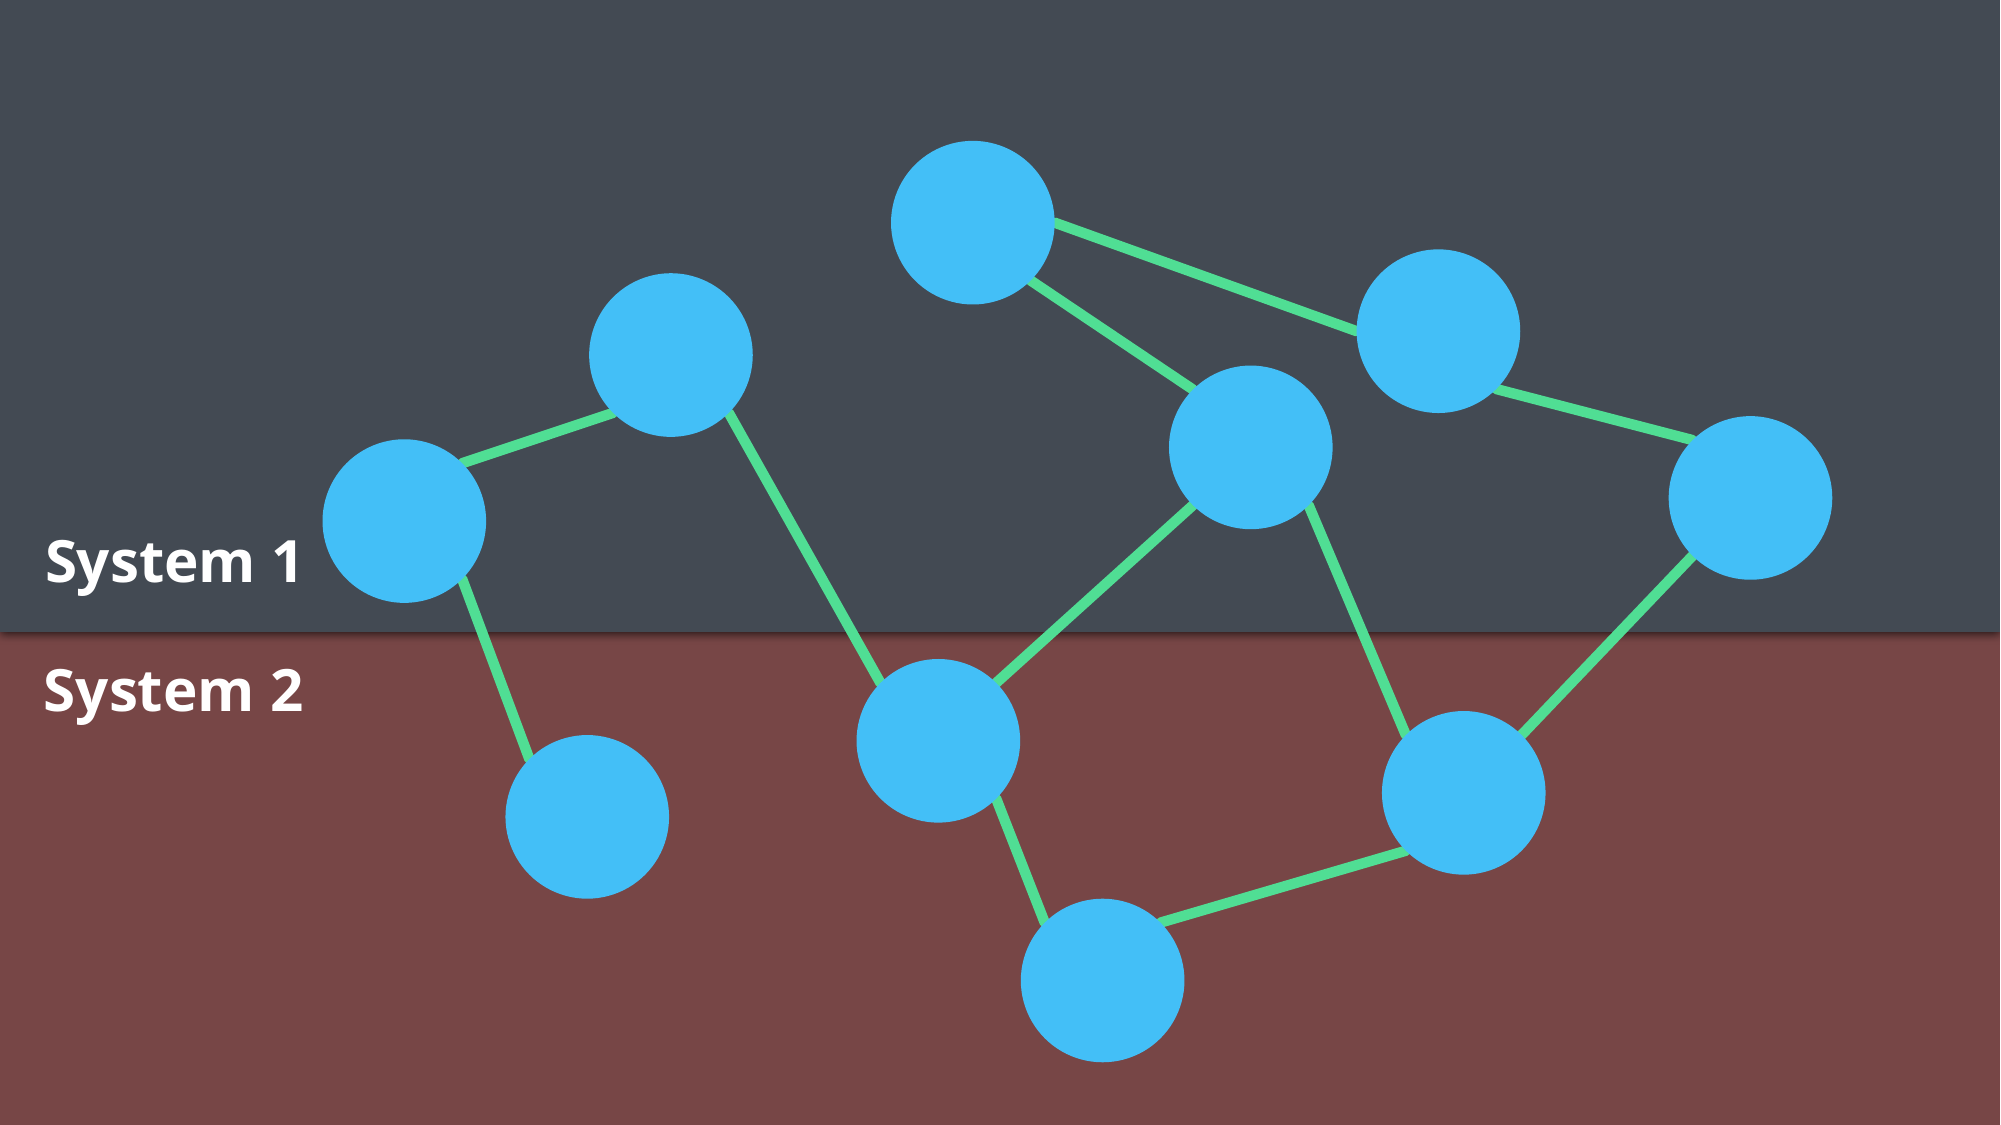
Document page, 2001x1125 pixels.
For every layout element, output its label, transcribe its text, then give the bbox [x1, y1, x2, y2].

text_box [855, 657, 1022, 824]
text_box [996, 505, 1193, 683]
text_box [1160, 850, 1406, 923]
text_box [1019, 897, 1186, 1064]
text_box [889, 139, 1056, 306]
text_box System 2 [29, 645, 319, 731]
text_box [1355, 248, 1522, 415]
text_box [0, 0, 2000, 632]
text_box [462, 578, 530, 759]
text_box [588, 272, 754, 438]
text_box [1380, 709, 1547, 876]
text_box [1496, 389, 1693, 441]
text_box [728, 412, 881, 683]
text_box [321, 438, 488, 604]
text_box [1054, 222, 1357, 332]
text_box [1167, 364, 1334, 531]
text_box System 1 [30, 516, 320, 602]
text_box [1308, 505, 1406, 736]
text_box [1030, 280, 1193, 390]
text_box [504, 734, 671, 900]
text_box [1667, 415, 1834, 581]
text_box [1521, 555, 1693, 735]
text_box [996, 798, 1045, 923]
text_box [462, 412, 614, 464]
